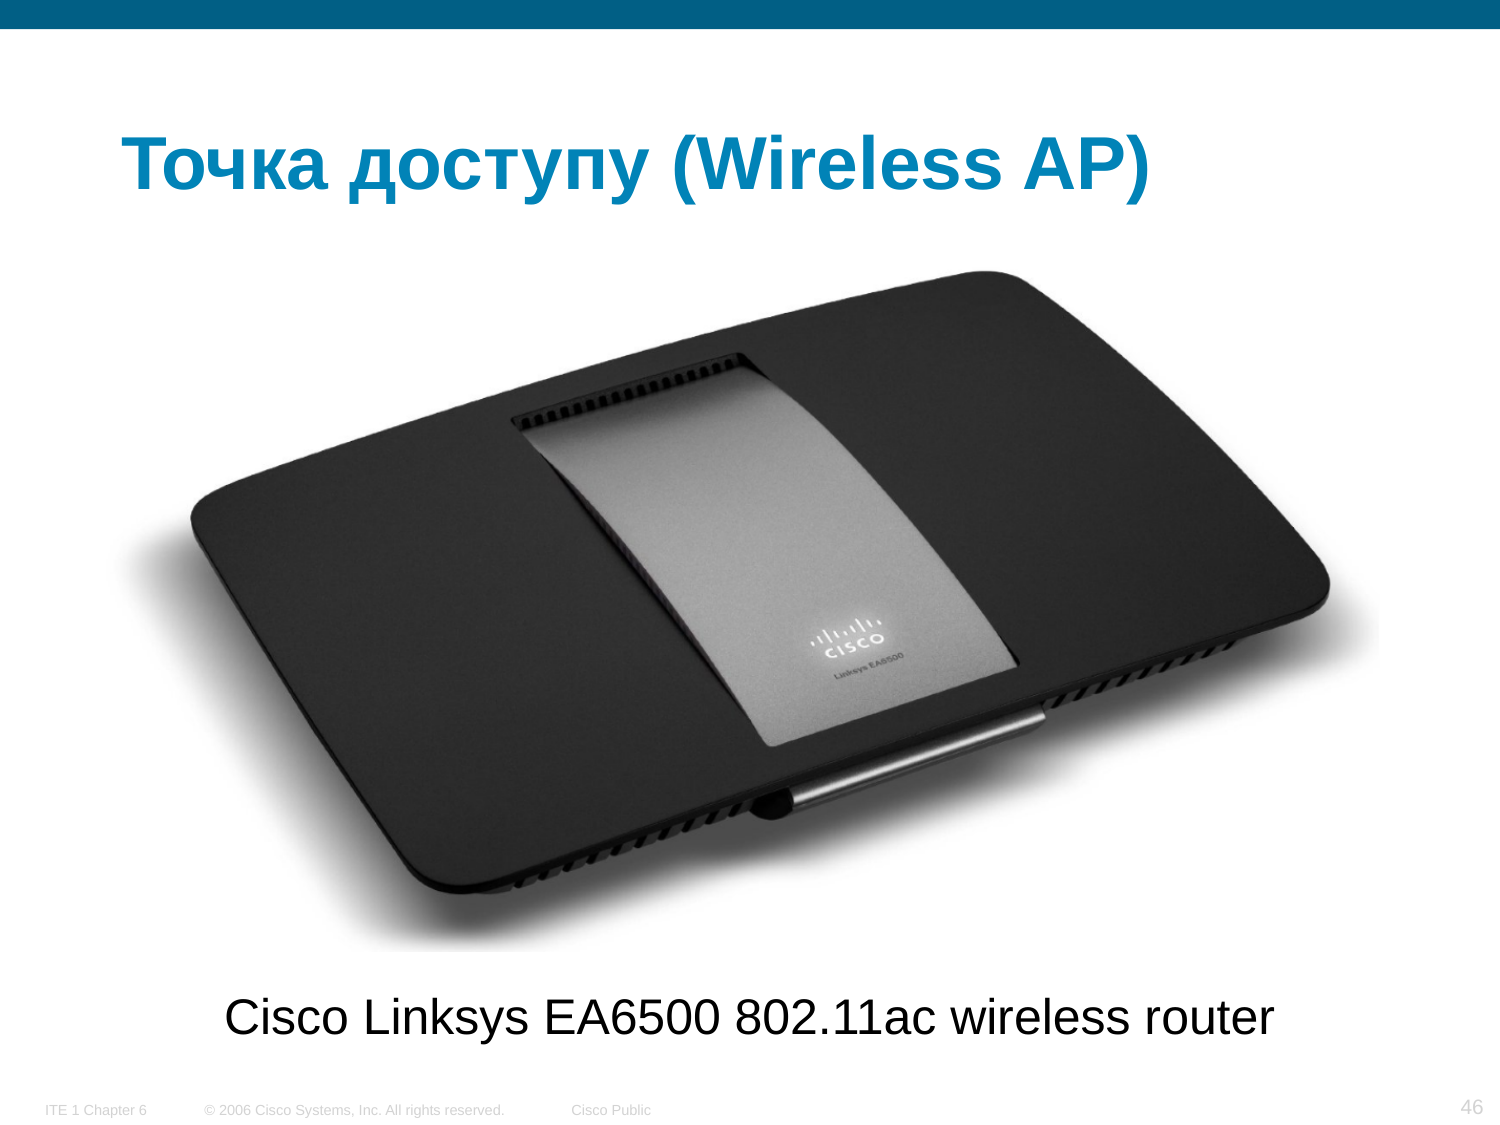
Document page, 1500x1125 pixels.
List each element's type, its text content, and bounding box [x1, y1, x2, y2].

title Точка доступу (Wireless AP) [107, 75, 1444, 213]
picture [104, 227, 1396, 953]
text_box Cisco Linksys EA6500 802.11ac wireless router [209, 984, 1291, 1053]
